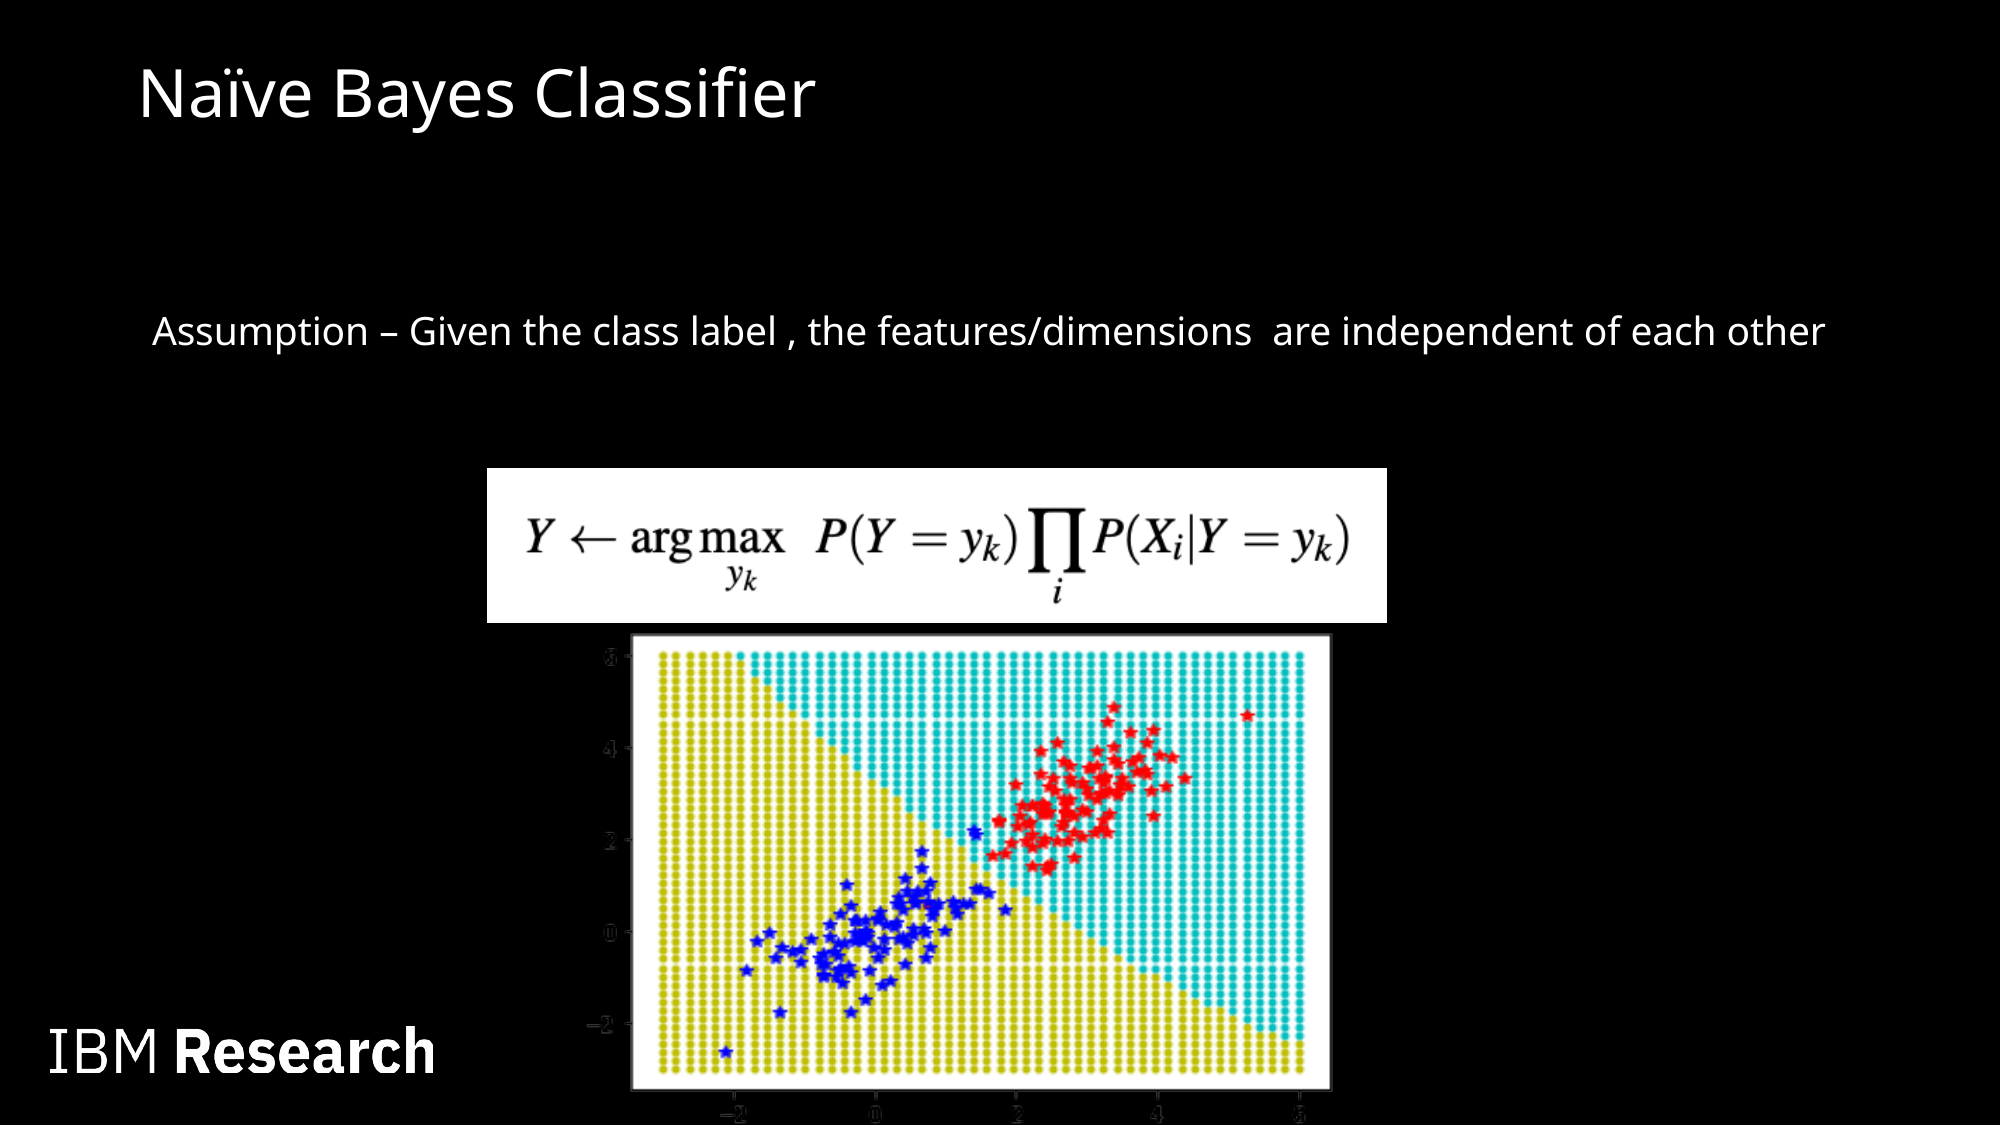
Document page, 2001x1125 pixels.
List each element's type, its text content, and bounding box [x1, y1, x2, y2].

title Naïve Bayes Classifier [137, 59, 1863, 278]
picture [487, 467, 1387, 1125]
